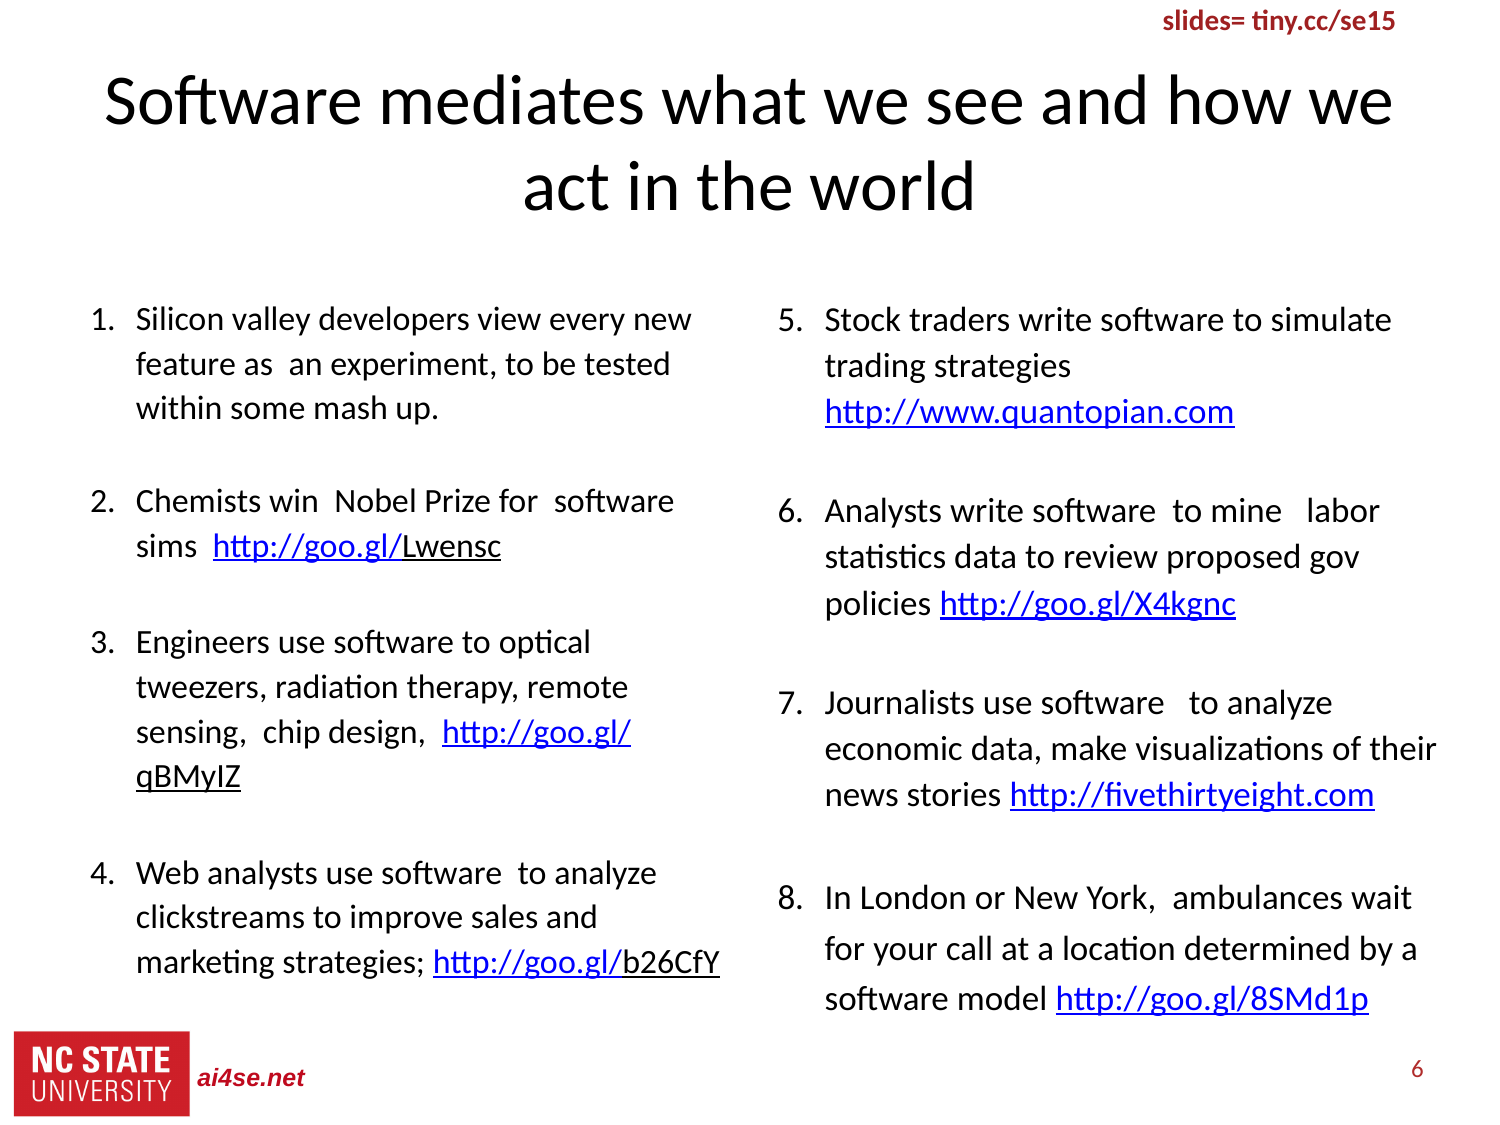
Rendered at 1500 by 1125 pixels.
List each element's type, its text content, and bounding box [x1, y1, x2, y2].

picture [13, 1030, 191, 1118]
list Stock traders write software to simulate trading strategies http://www.quantopian.com Analysts write software to mine labor statistics data to review proposed gov policies http://goo.gl/X4kgnc Journalists use software to analyze economic data, make visualizations of their news stories http://fivethirtyeight.com In London or New York, ambulances wait for your call at a location determined by a software model http://goo.gl/8SMd1p [762, 284, 1464, 1028]
title Software mediates what we see and how we act in the world [75, 45, 1425, 233]
list Silicon valley developers view every new feature as an experiment, to be tested within some mash up. Chemists win Nobel Prize for software sims http://goo.gl/Lwensc Engineers use software to optical tweezers, radiation therapy, remote sensing, chip design, http://goo.gl/qBMyIZ Web analysts use software to analyze clickstreams to improve sales and marketing strategies; http://goo.gl/b26CfY [75, 284, 738, 1028]
